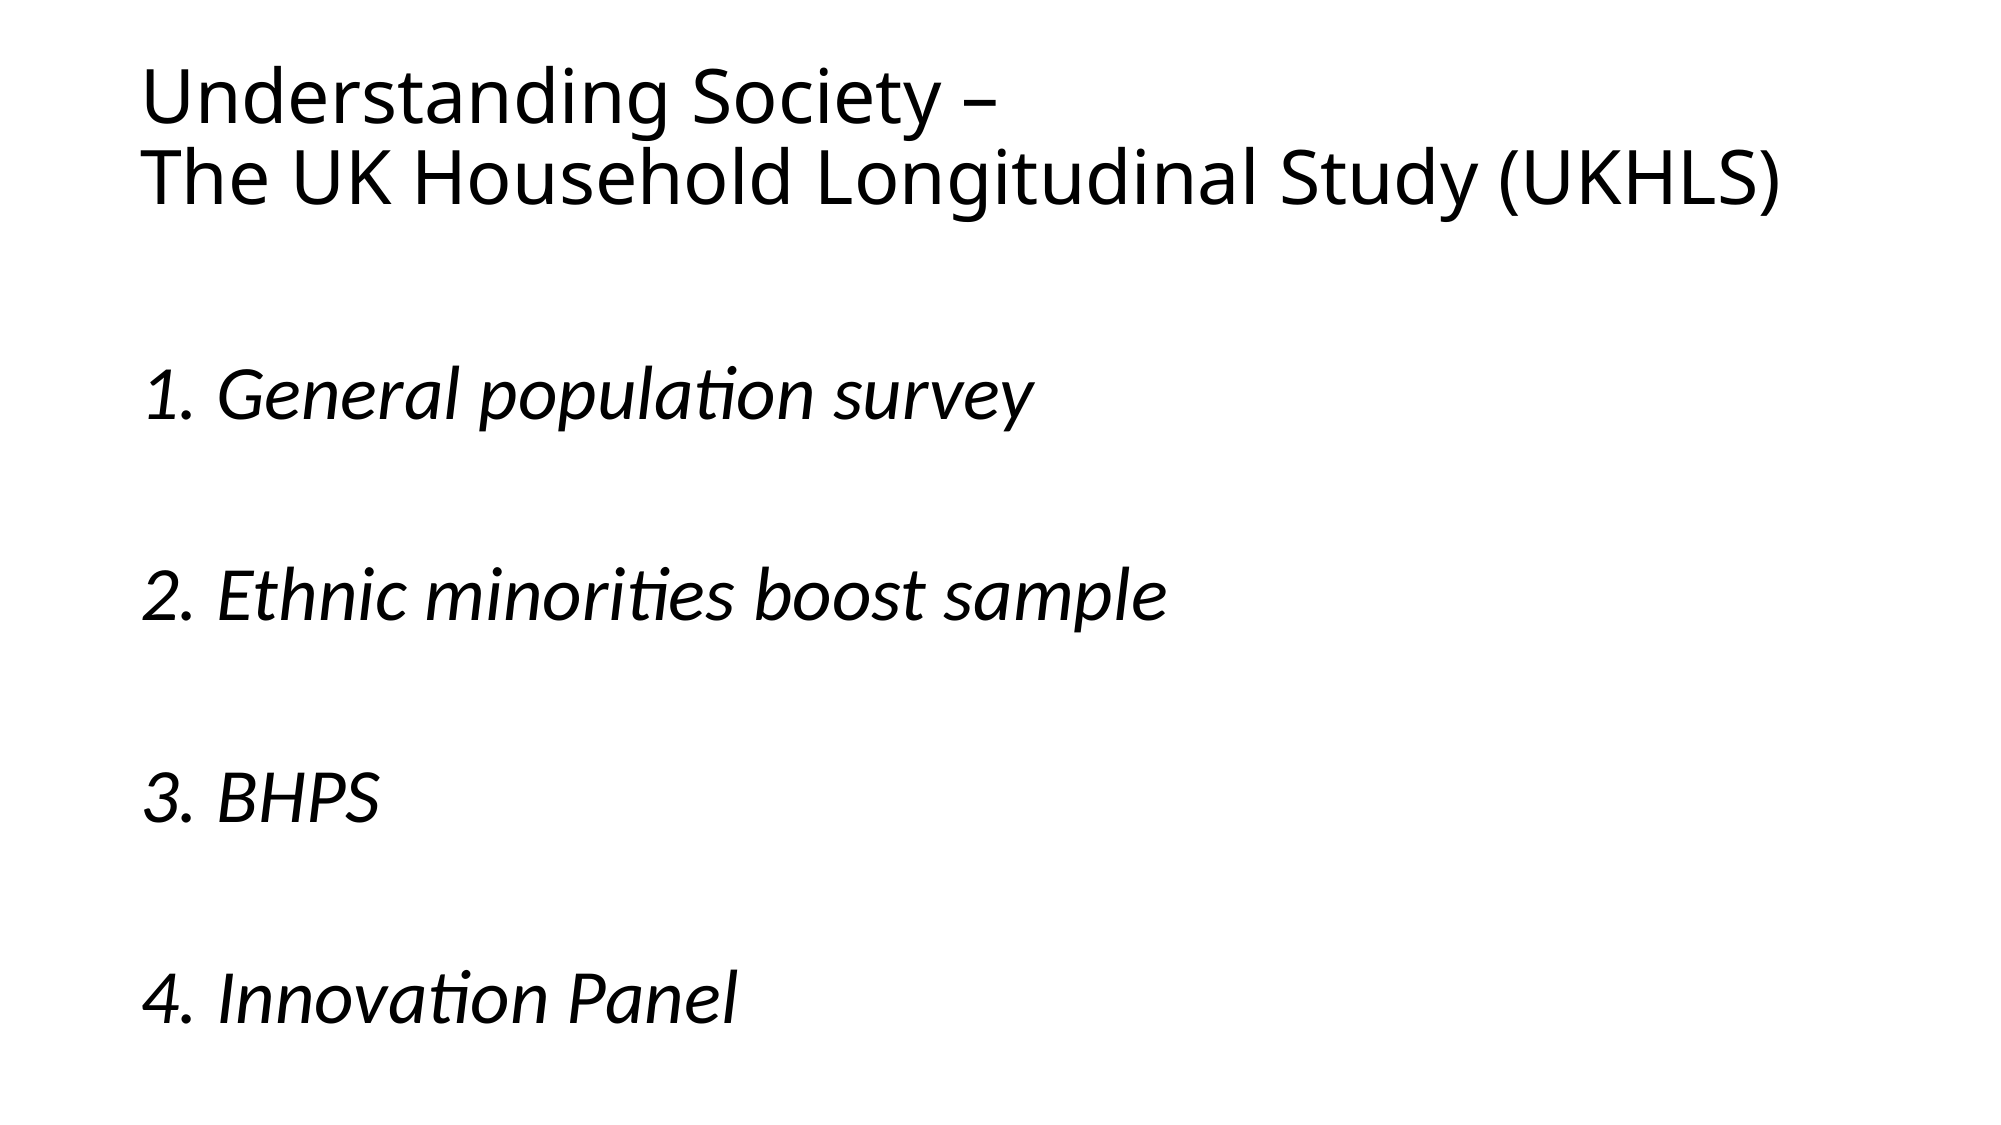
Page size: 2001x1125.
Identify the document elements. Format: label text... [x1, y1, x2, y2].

text_box Understanding Society – The UK Household Longitudinal Study (UKHLS) [124, 30, 1896, 249]
list General population survey Ethnic minorities boost sample BHPS Innovation Panel [124, 345, 1850, 1050]
